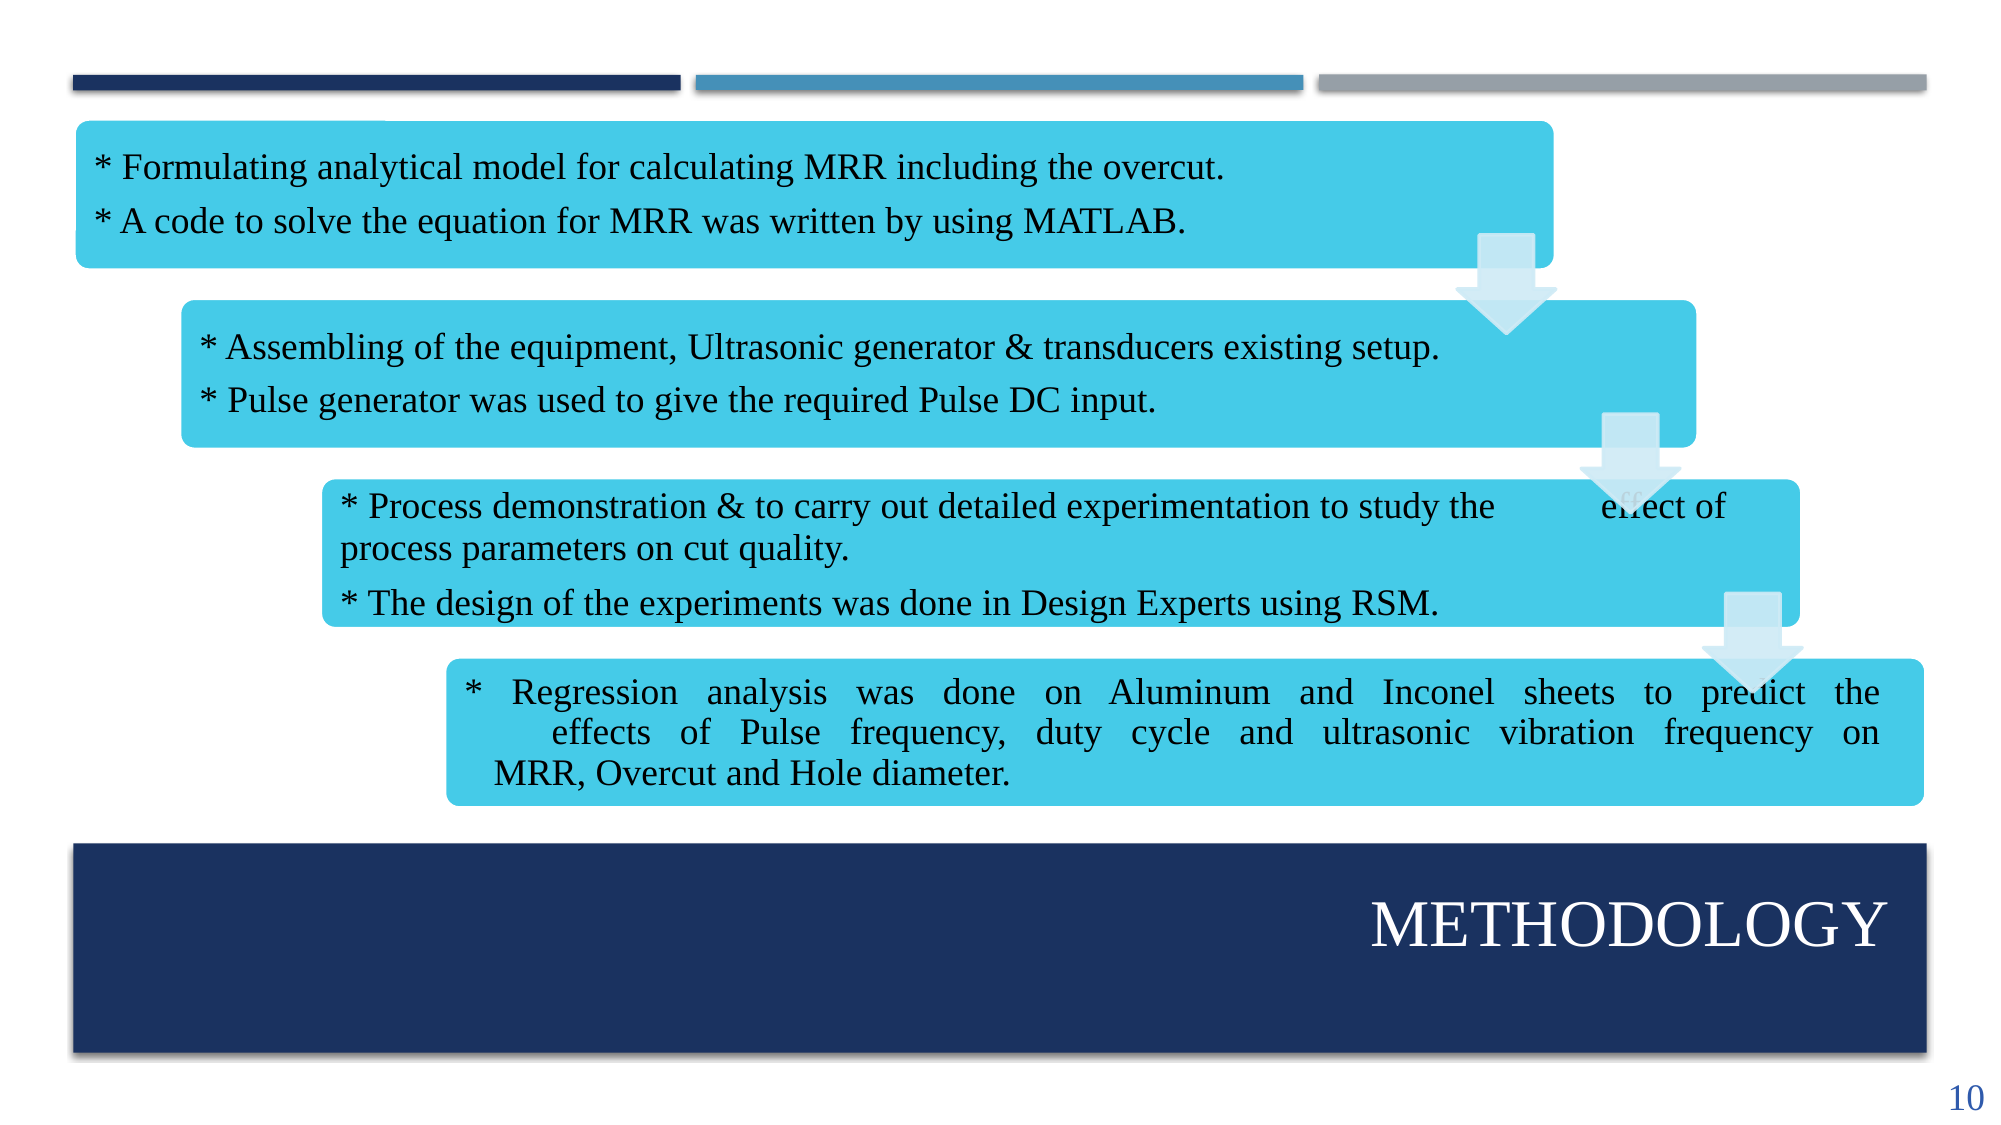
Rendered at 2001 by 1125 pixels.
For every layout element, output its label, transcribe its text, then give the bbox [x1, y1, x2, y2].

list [73, 118, 1927, 809]
list METHODOLOGY [941, 863, 1905, 977]
slide_number 10 [1827, 1065, 2000, 1125]
